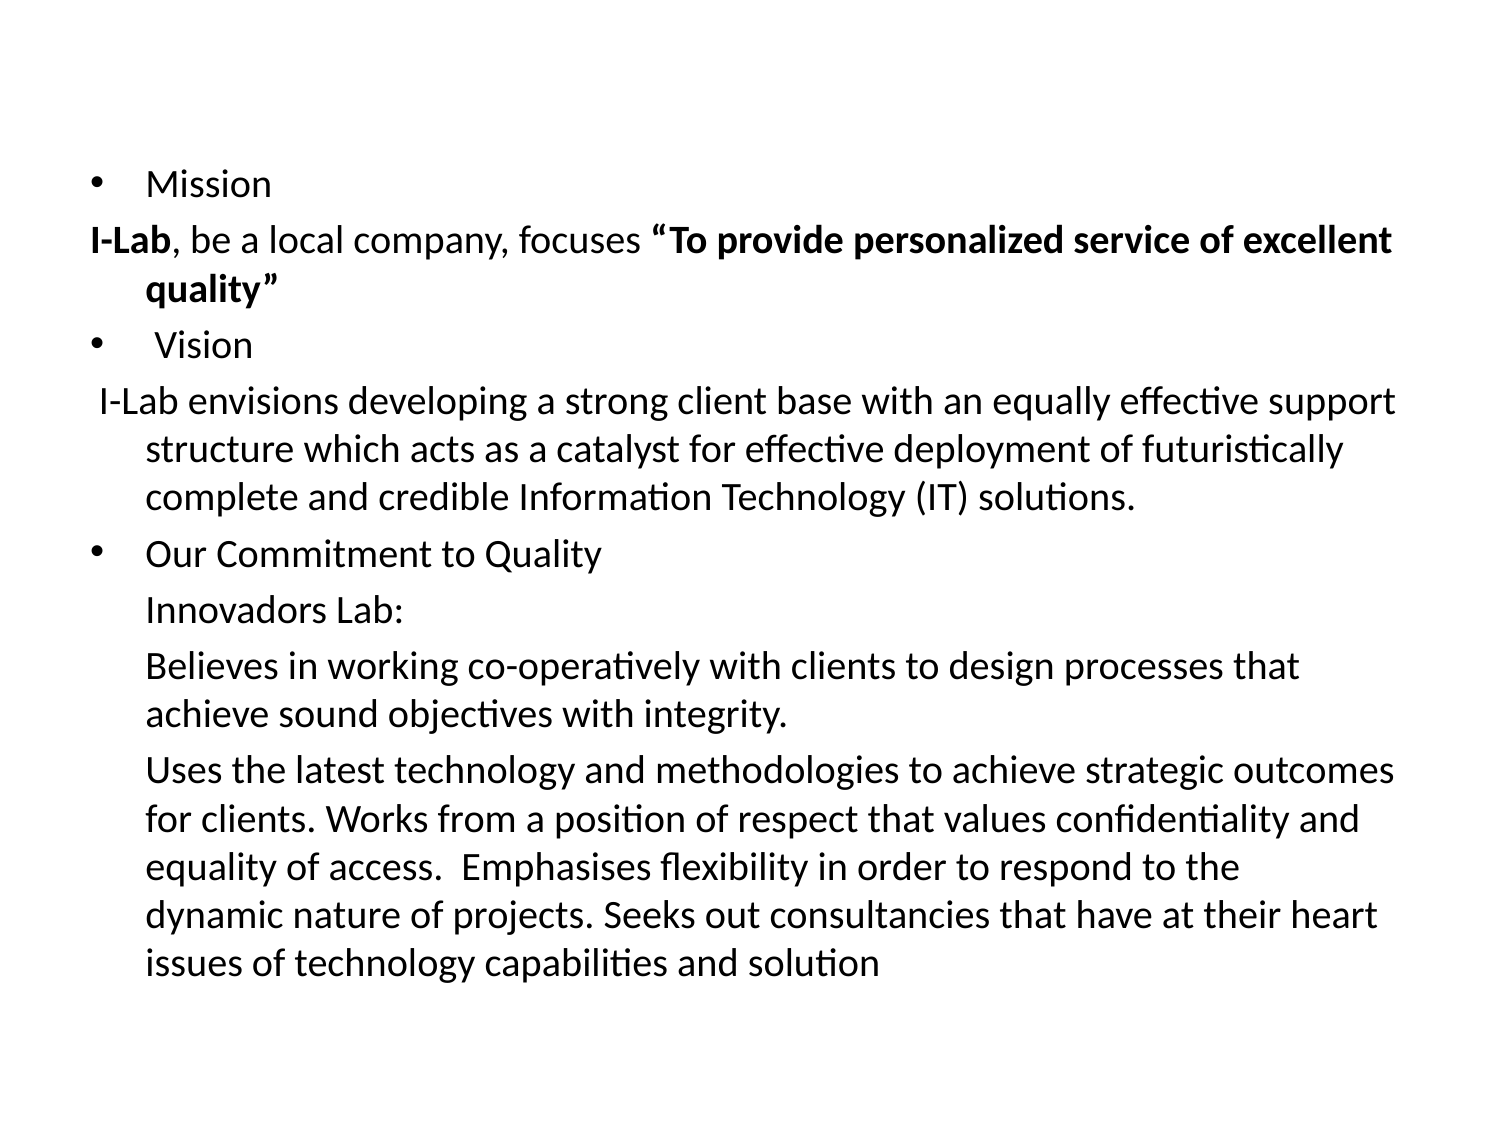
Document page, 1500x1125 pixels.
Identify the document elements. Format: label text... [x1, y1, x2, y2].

list Mission I-Lab, be a local company, focuses “To provide personalized service of excellent quality” Vision I-Lab envisions developing a strong client base with an equally effective support structure which acts as a catalyst for effective deployment of futuristically complete and credible Information Technology (IT) solutions. Our Commitment to Quality Innovadors Lab: Believes in working co-operatively with clients to design processes that achieve sound objectives with integrity. Uses the latest technology and methodologies to achieve strategic outcomes for clients. Works from a position of respect that values confidentiality and equality of access. Emphasises flexibility in order to respond to the dynamic nature of projects. Seeks out consultancies that have at their heart issues of technology capabilities and solution [75, 149, 1425, 1005]
